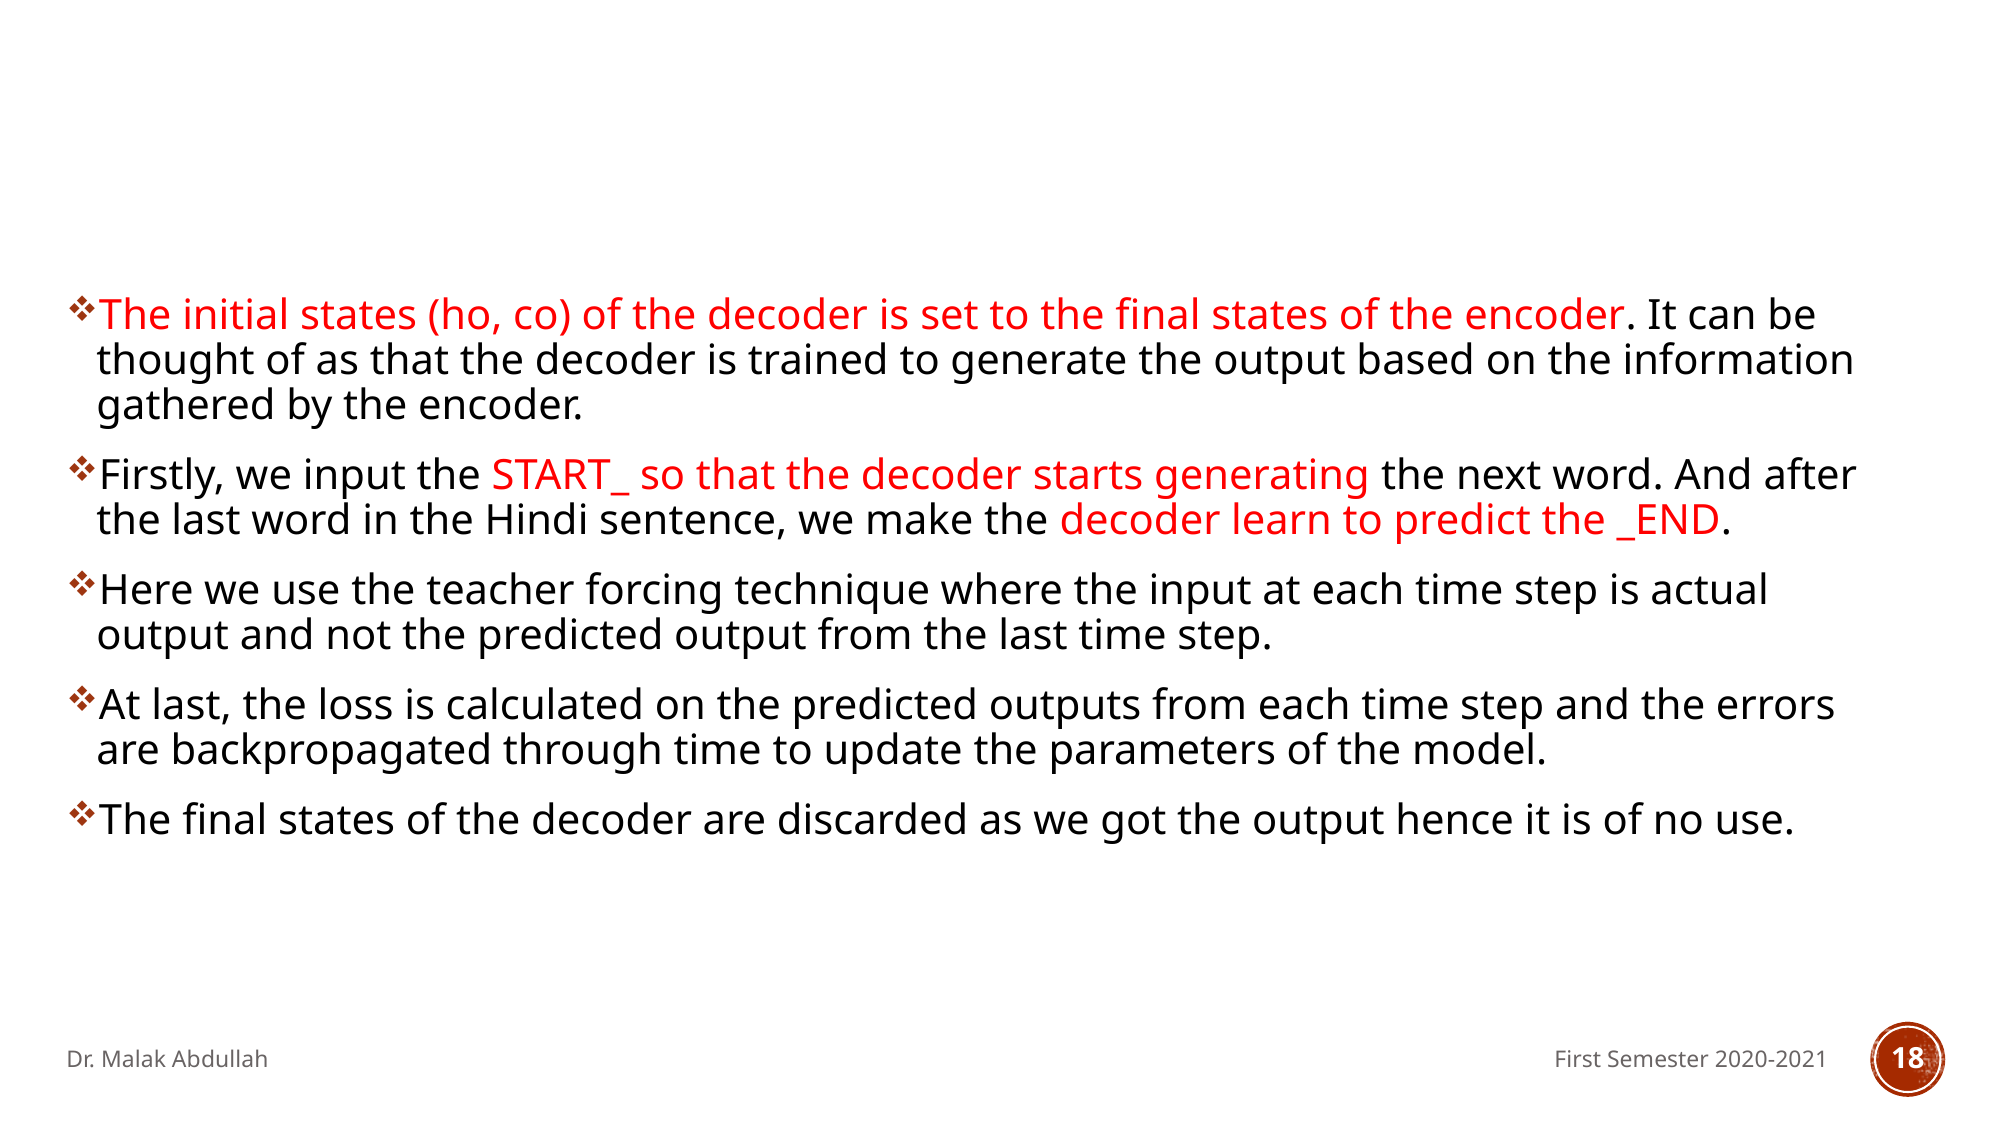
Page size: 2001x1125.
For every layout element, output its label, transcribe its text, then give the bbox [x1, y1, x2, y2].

slide_number First Semester 2020-2021 [1306, 1028, 1844, 1089]
footer Dr. Malak Abdullah [51, 1028, 1217, 1089]
list The initial states (ho, co) of the decoder is set to the final states of the encoder. It can be thought of as that the decoder is trained to generate the output based on the information gathered by the encoder. Firstly, we input the START_ so that the decoder starts generating the next word. And after the last word in the Hindi sentence, we make the decoder learn to predict the _END. Here we use the teacher forcing technique where the input at each time step is actual output and not the predicted output from the last time step. At last, the loss is calculated on the predicted outputs from each time step and the errors are backpropagated through time to update the parameters of the model. The final states of the decoder are discarded as we got the output hence it is of no use. [51, 285, 1920, 1013]
slide_number 18 [1855, 1028, 1961, 1089]
